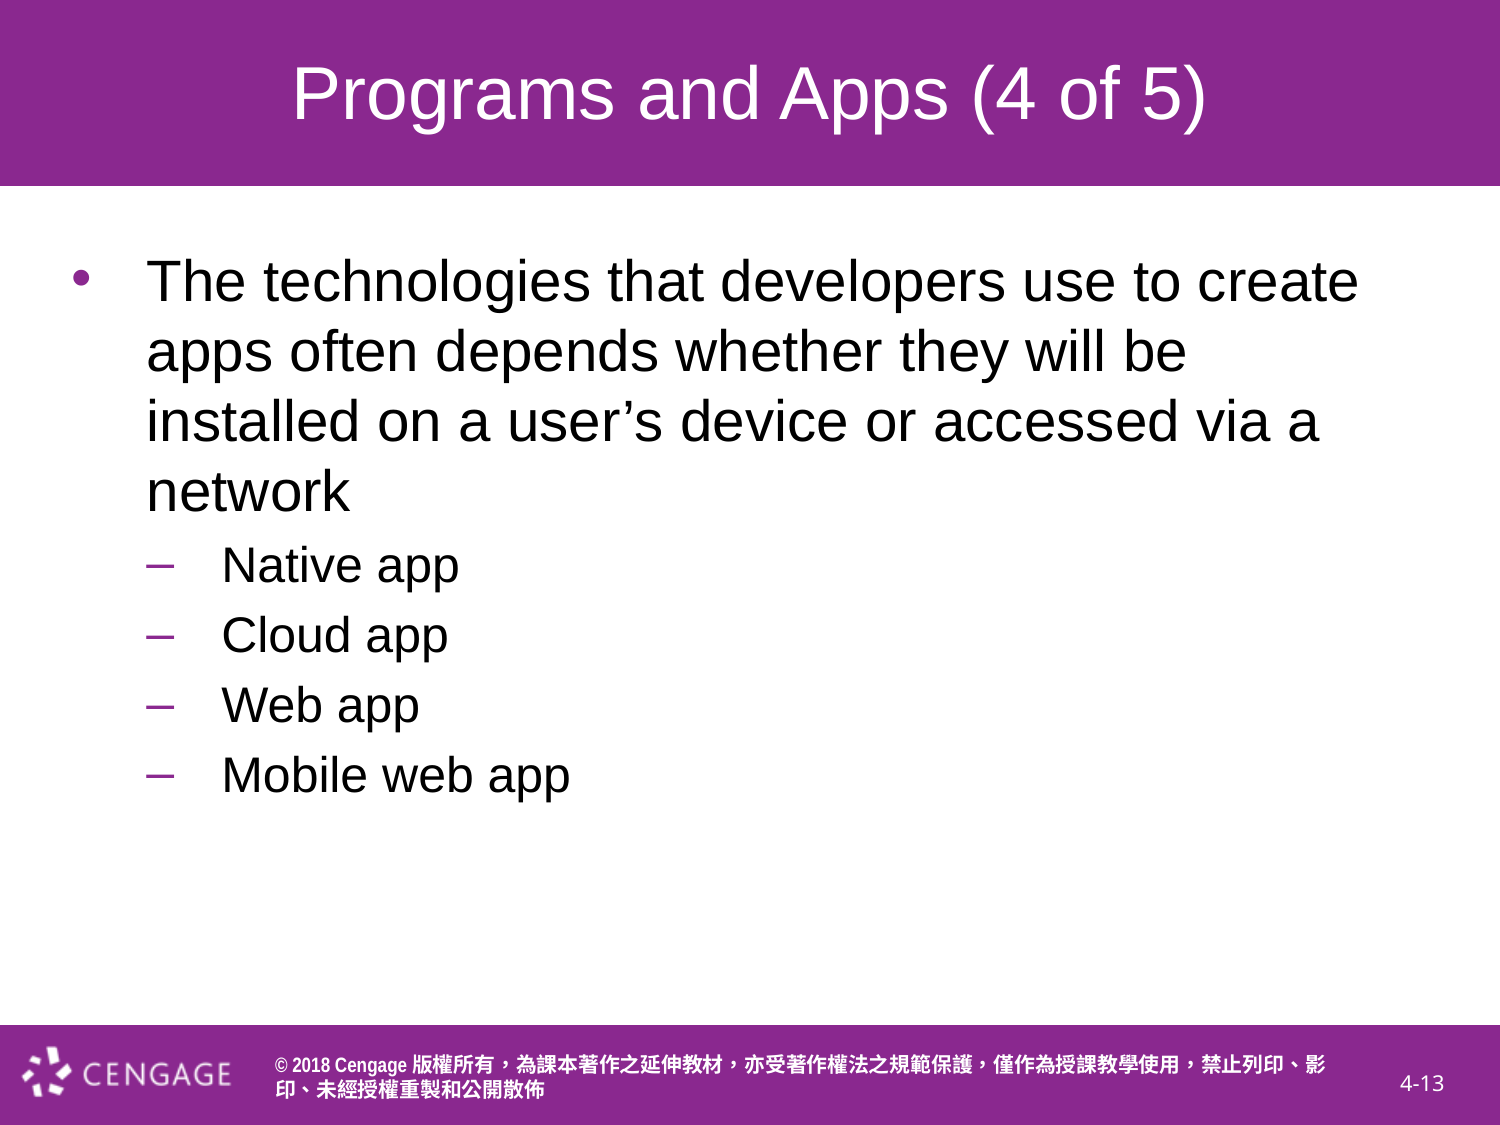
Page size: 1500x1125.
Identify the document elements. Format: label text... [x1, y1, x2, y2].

title Programs and Apps (4 of 5) [7, 4, 1493, 175]
list The technologies that developers use to create apps often depends whether they will be installed on a user’s device or accessed via a network Native app Cloud app Web app Mobile web app [56, 235, 1410, 988]
picture [12, 1037, 236, 1105]
